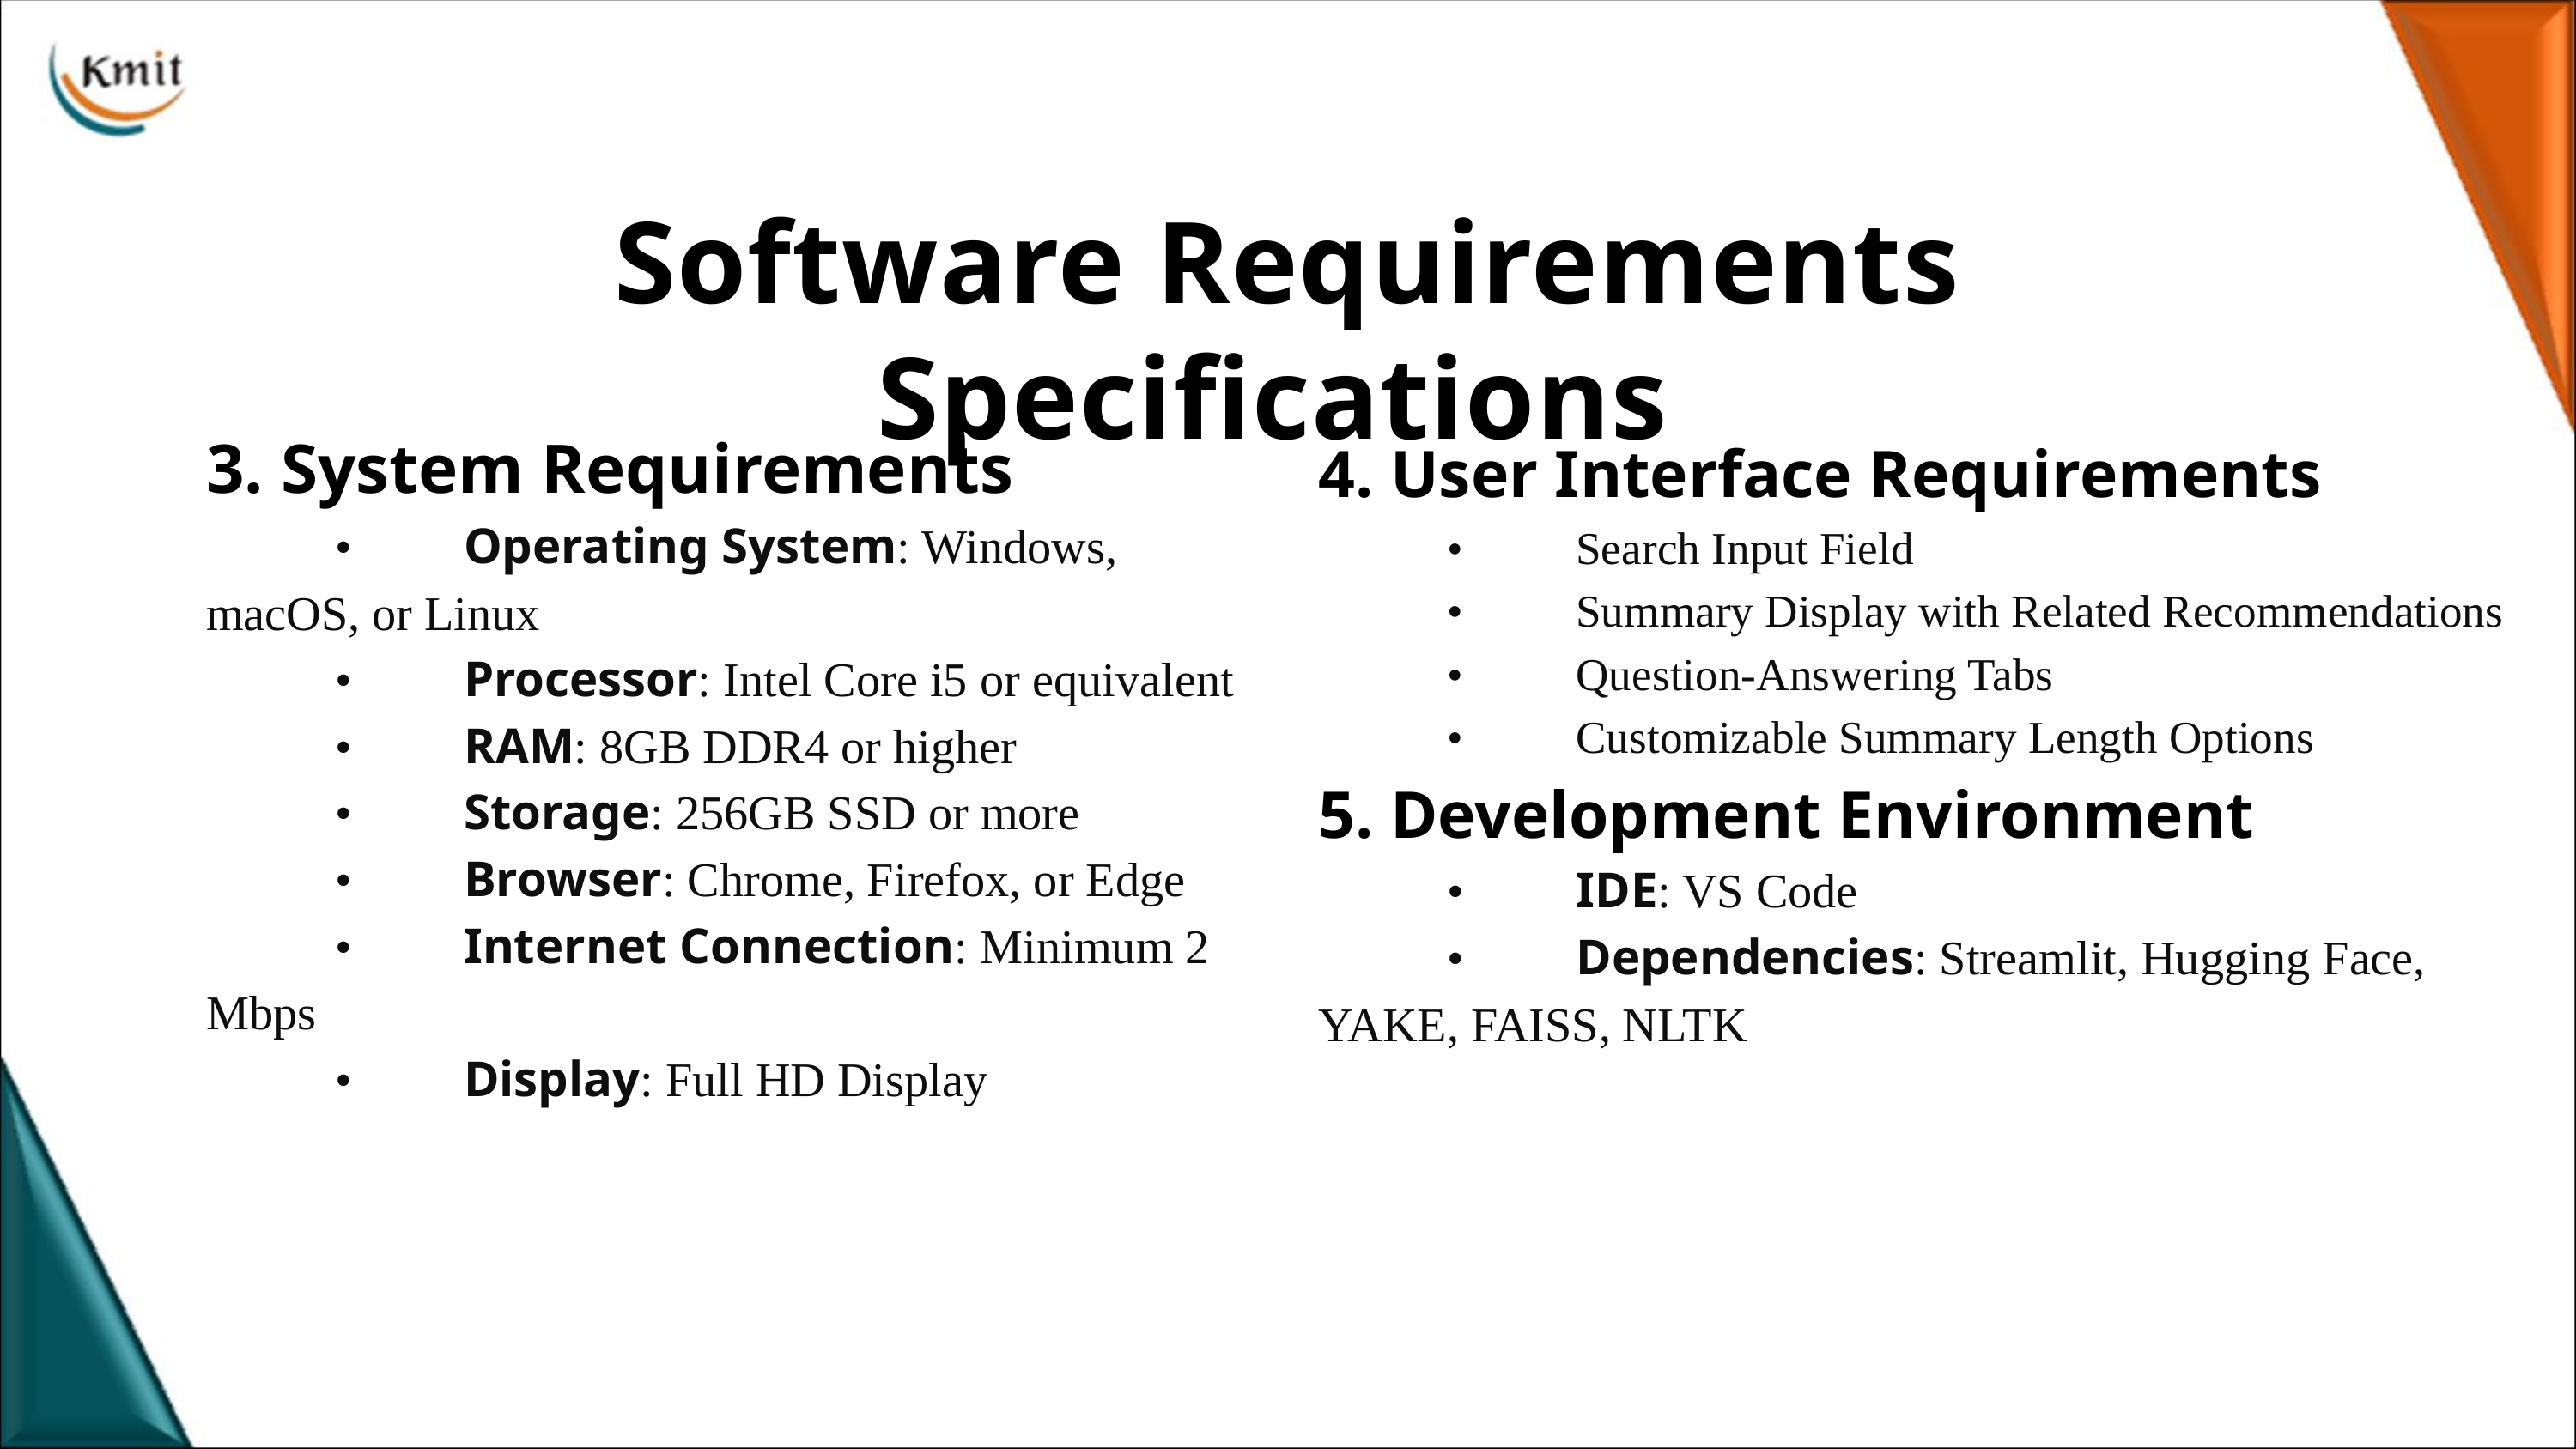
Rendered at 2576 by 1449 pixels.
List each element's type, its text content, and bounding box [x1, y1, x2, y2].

text_box 4. User Interface Requirements • Search Input Field • Summary Display with Related Recommendations • Question-Answering Tabs • Customizable Summary Length Options 5. Development Environment • IDE: VS Code • Dependencies: Streamlit, Hugging Face, YAKE, FAISS, NLTK [1318, 421, 2546, 1052]
text_box [0, 0, 2576, 1449]
text_box 3. System Requirements • Operating System: Windows, macOS, or Linux • Processor: Intel Core i5 or equivalent • RAM: 8GB DDR4 or higher • Storage: 256GB SSD or more • Browser: Chrome, Firefox, or Edge • Internet Connection: Minimum 2 Mbps • Display: Full HD Display [205, 414, 1258, 1203]
text_box Software Requirements Specifications [204, 191, 2372, 462]
